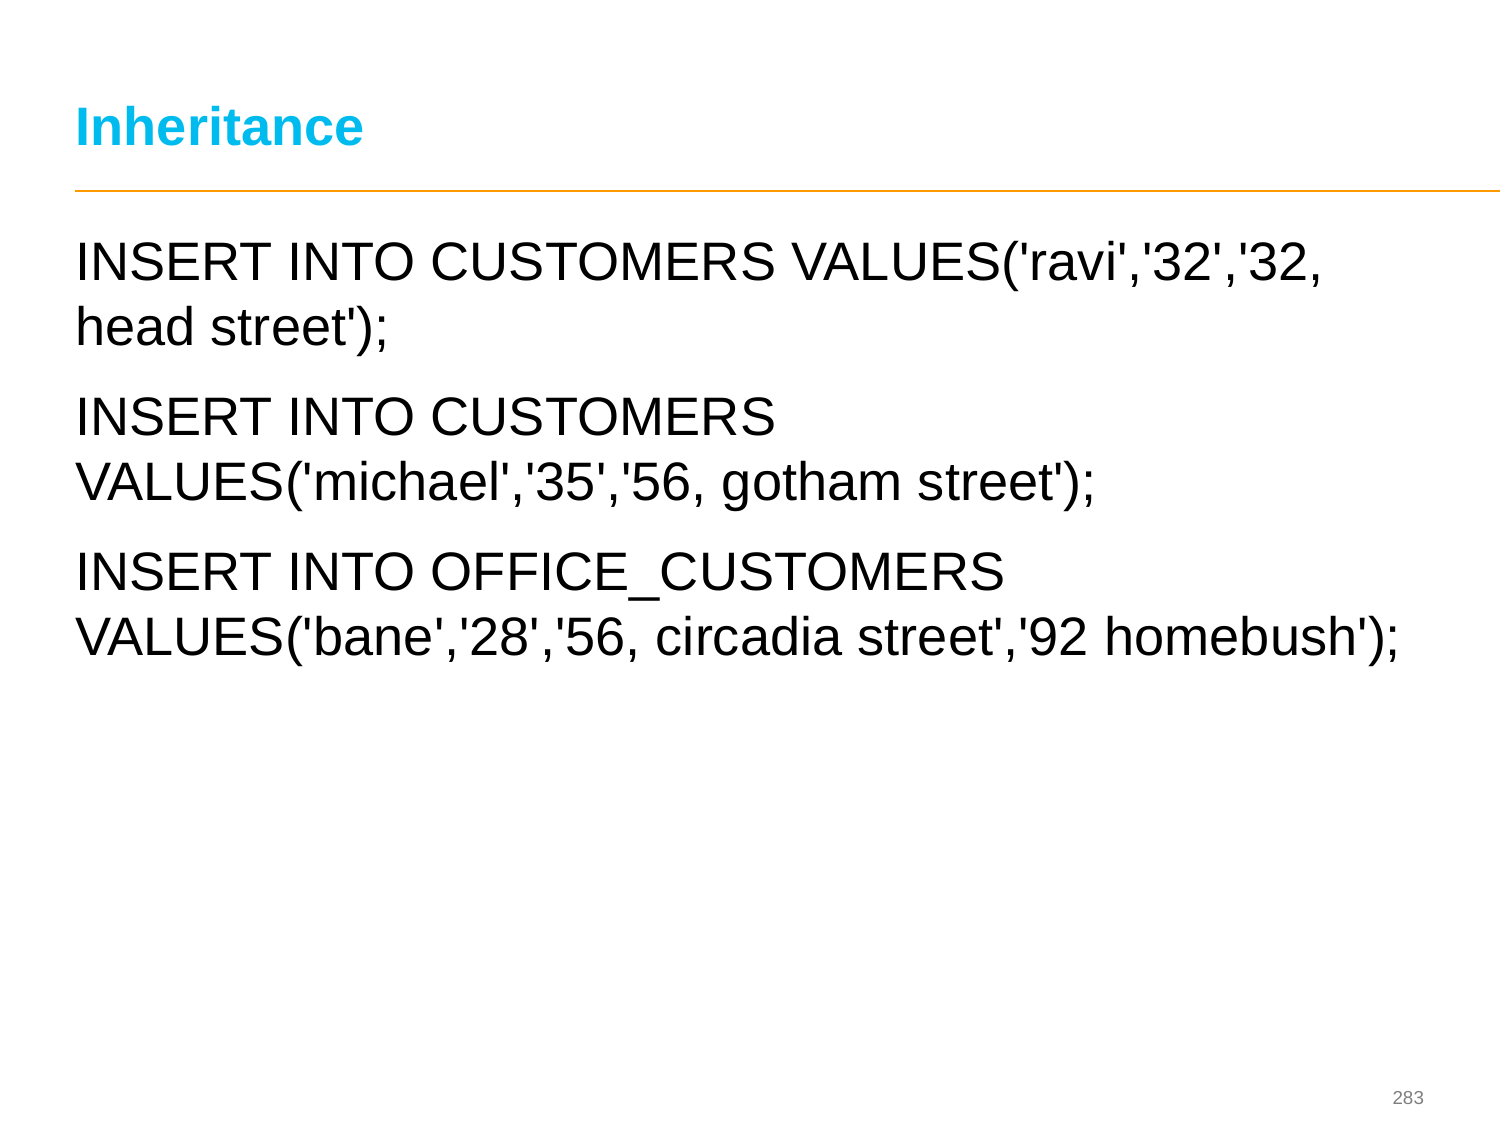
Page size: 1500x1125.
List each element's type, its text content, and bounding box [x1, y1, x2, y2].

list INSERT INTO CUSTOMERS VALUES('ravi','32','32, head street'); INSERT INTO CUSTOMERS VALUES('michael','35','56, gotham street'); INSERT INTO OFFICE_CUSTOMERS VALUES('bane','28','56, circadia street','92 homebush'); [75, 226, 1425, 1018]
title Inheritance [75, 27, 1422, 157]
